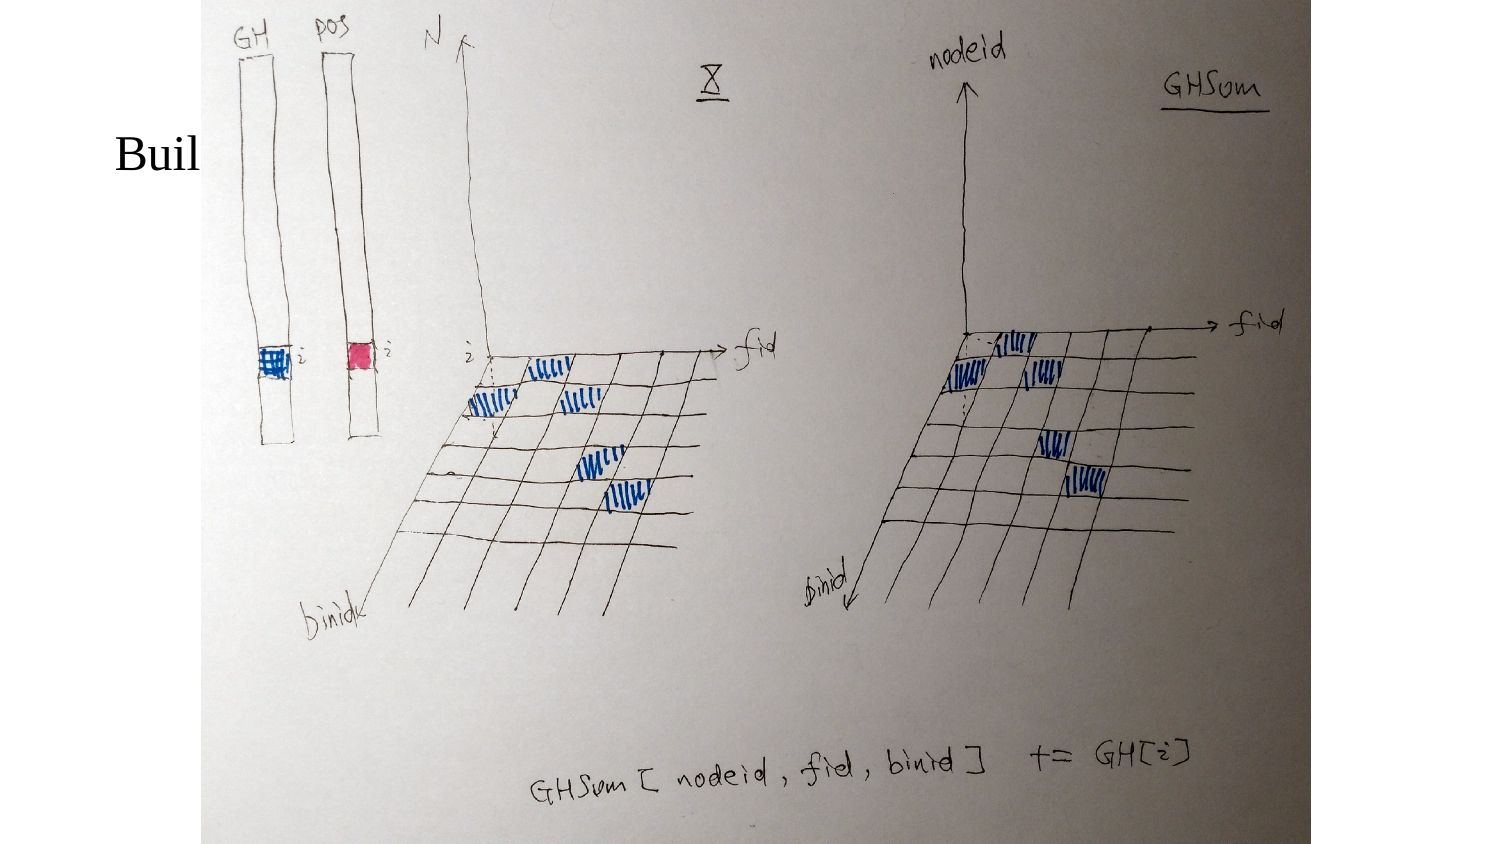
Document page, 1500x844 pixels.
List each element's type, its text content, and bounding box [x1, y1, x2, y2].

title BuildHist [103, 56, 195, 254]
picture [200, 0, 1311, 844]
